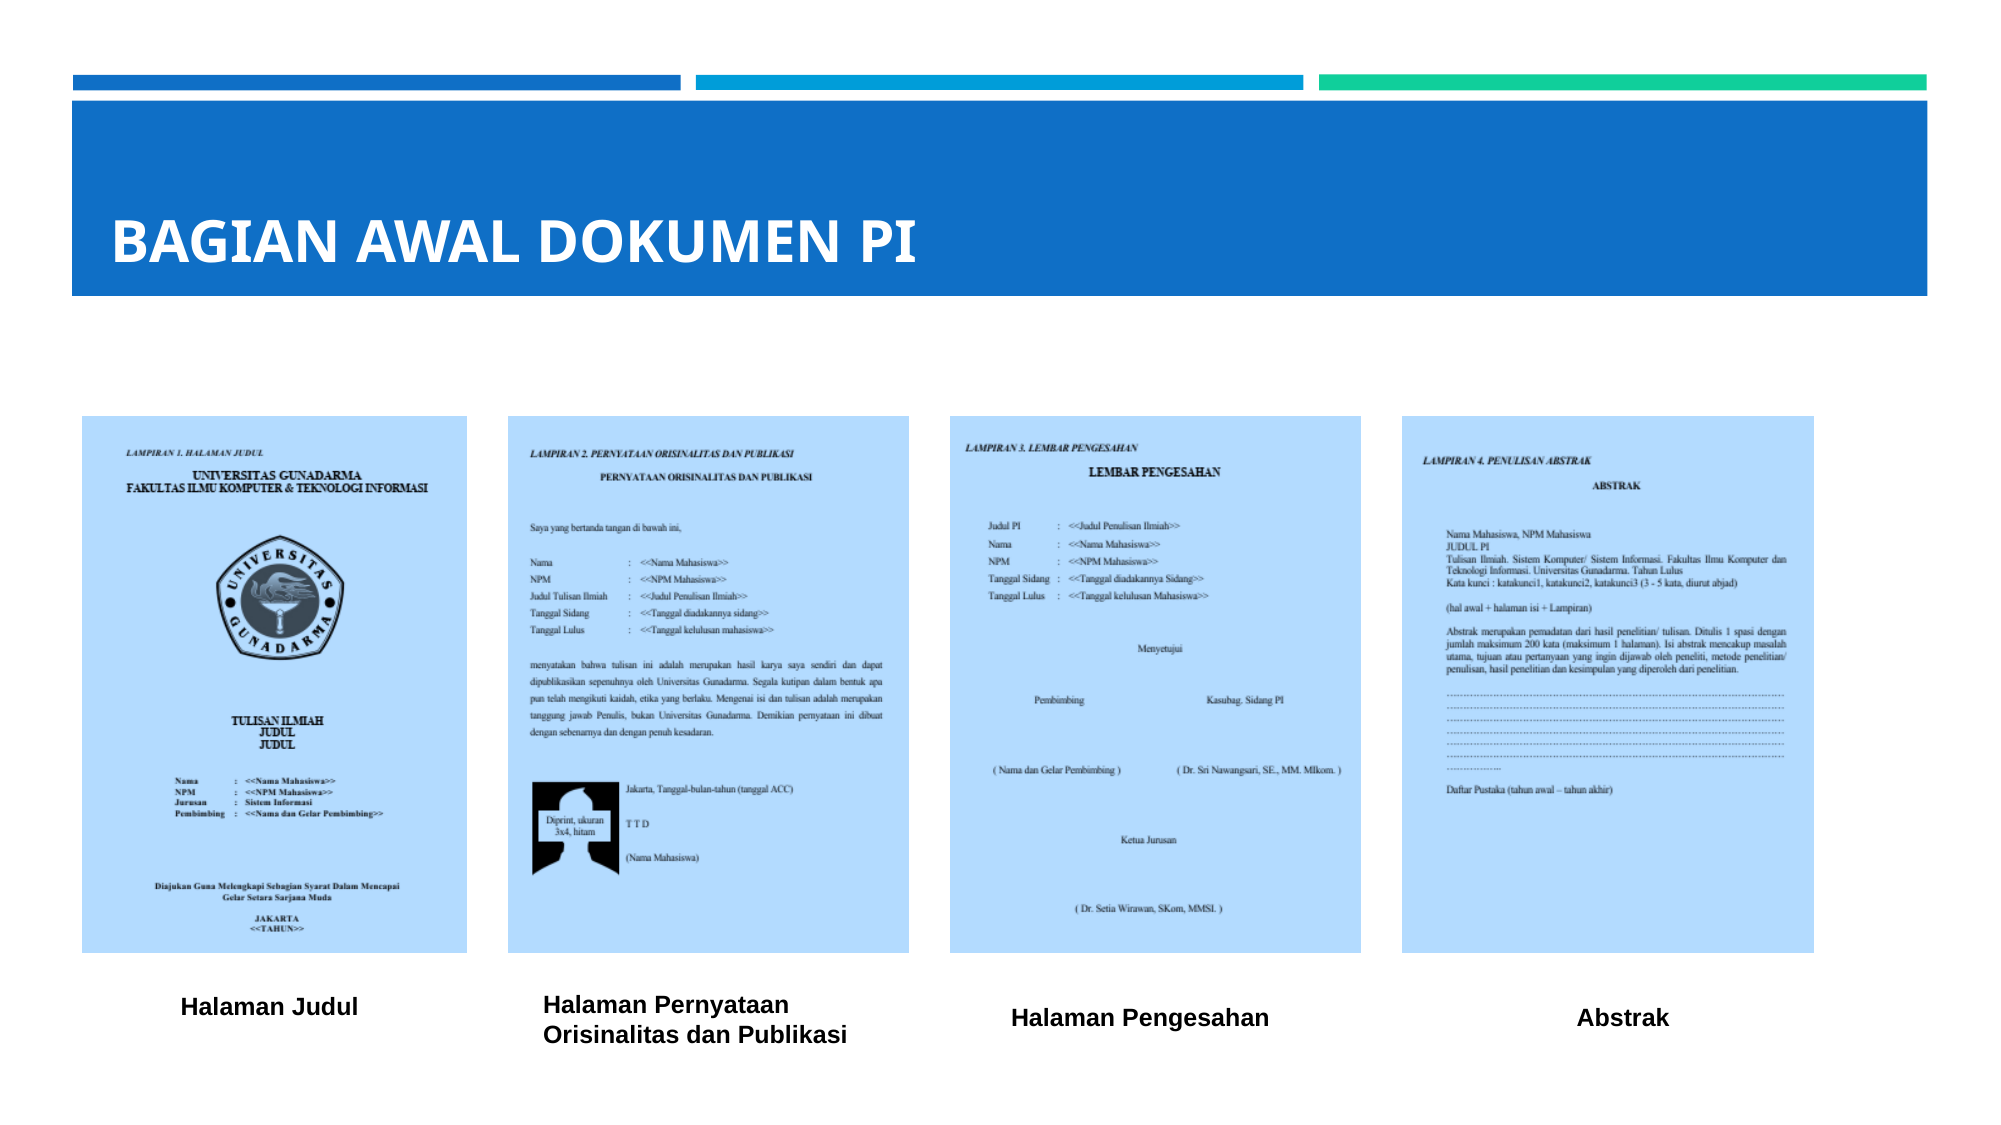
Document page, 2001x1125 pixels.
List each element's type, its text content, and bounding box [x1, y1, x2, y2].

picture [1402, 416, 1814, 954]
text_box Halaman Judul [165, 983, 374, 1028]
picture [950, 416, 1361, 954]
text_box Abstrak [1433, 994, 1814, 1039]
picture [508, 416, 909, 954]
title BAGIAN AWAL DOKUMEN PI [95, 115, 1905, 282]
text_box Halaman Pernyataan Orisinalitas dan Publikasi [528, 981, 908, 1056]
picture [82, 416, 467, 954]
text_box Halaman Pengesahan [996, 994, 1376, 1039]
